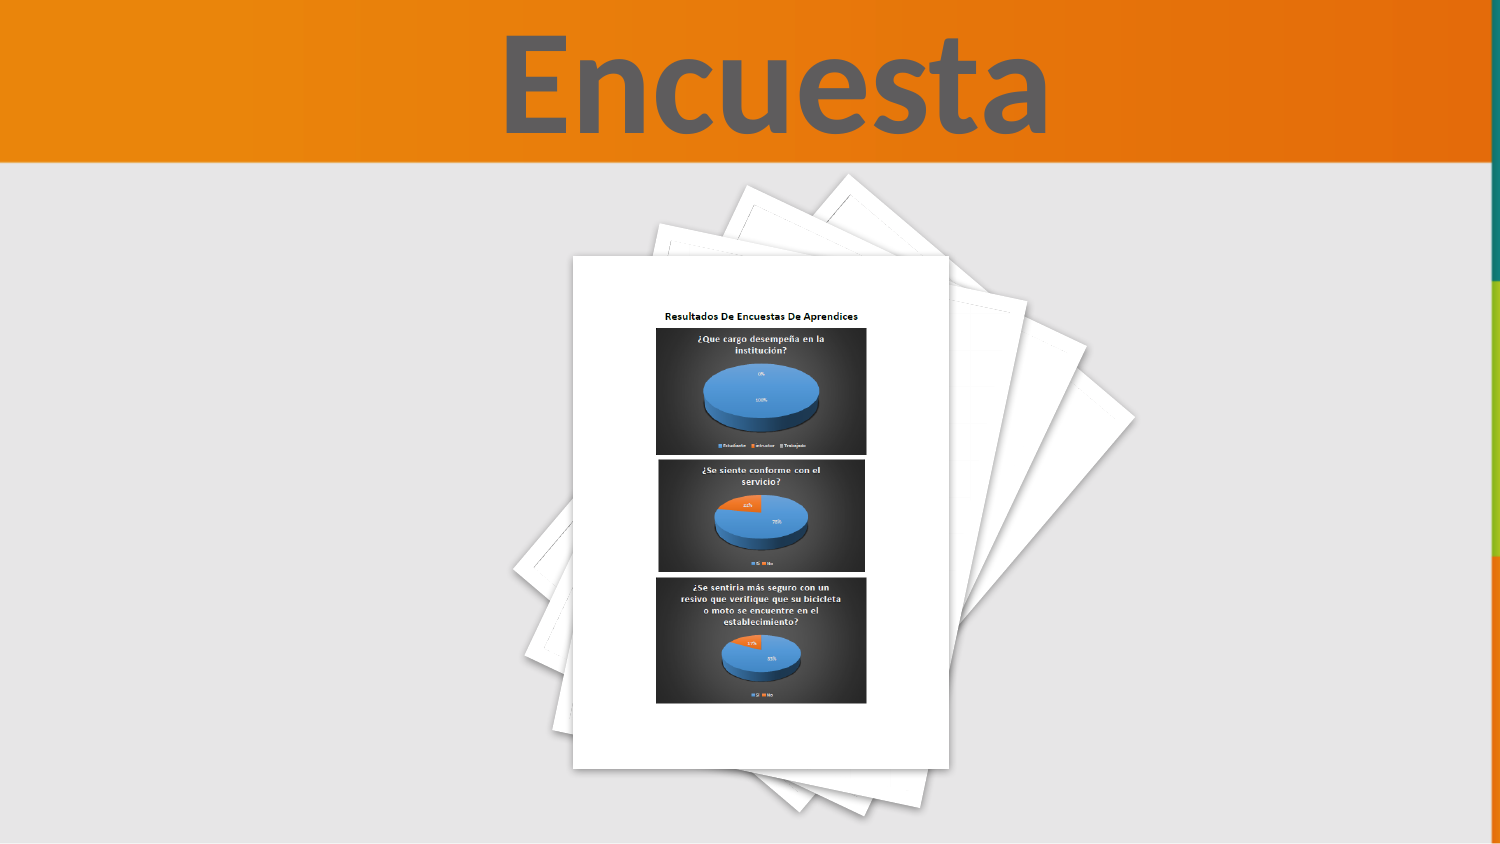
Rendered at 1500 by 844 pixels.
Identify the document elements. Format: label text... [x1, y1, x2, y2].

text_box Encuesta [483, 0, 1209, 168]
picture [0, 0, 1500, 844]
